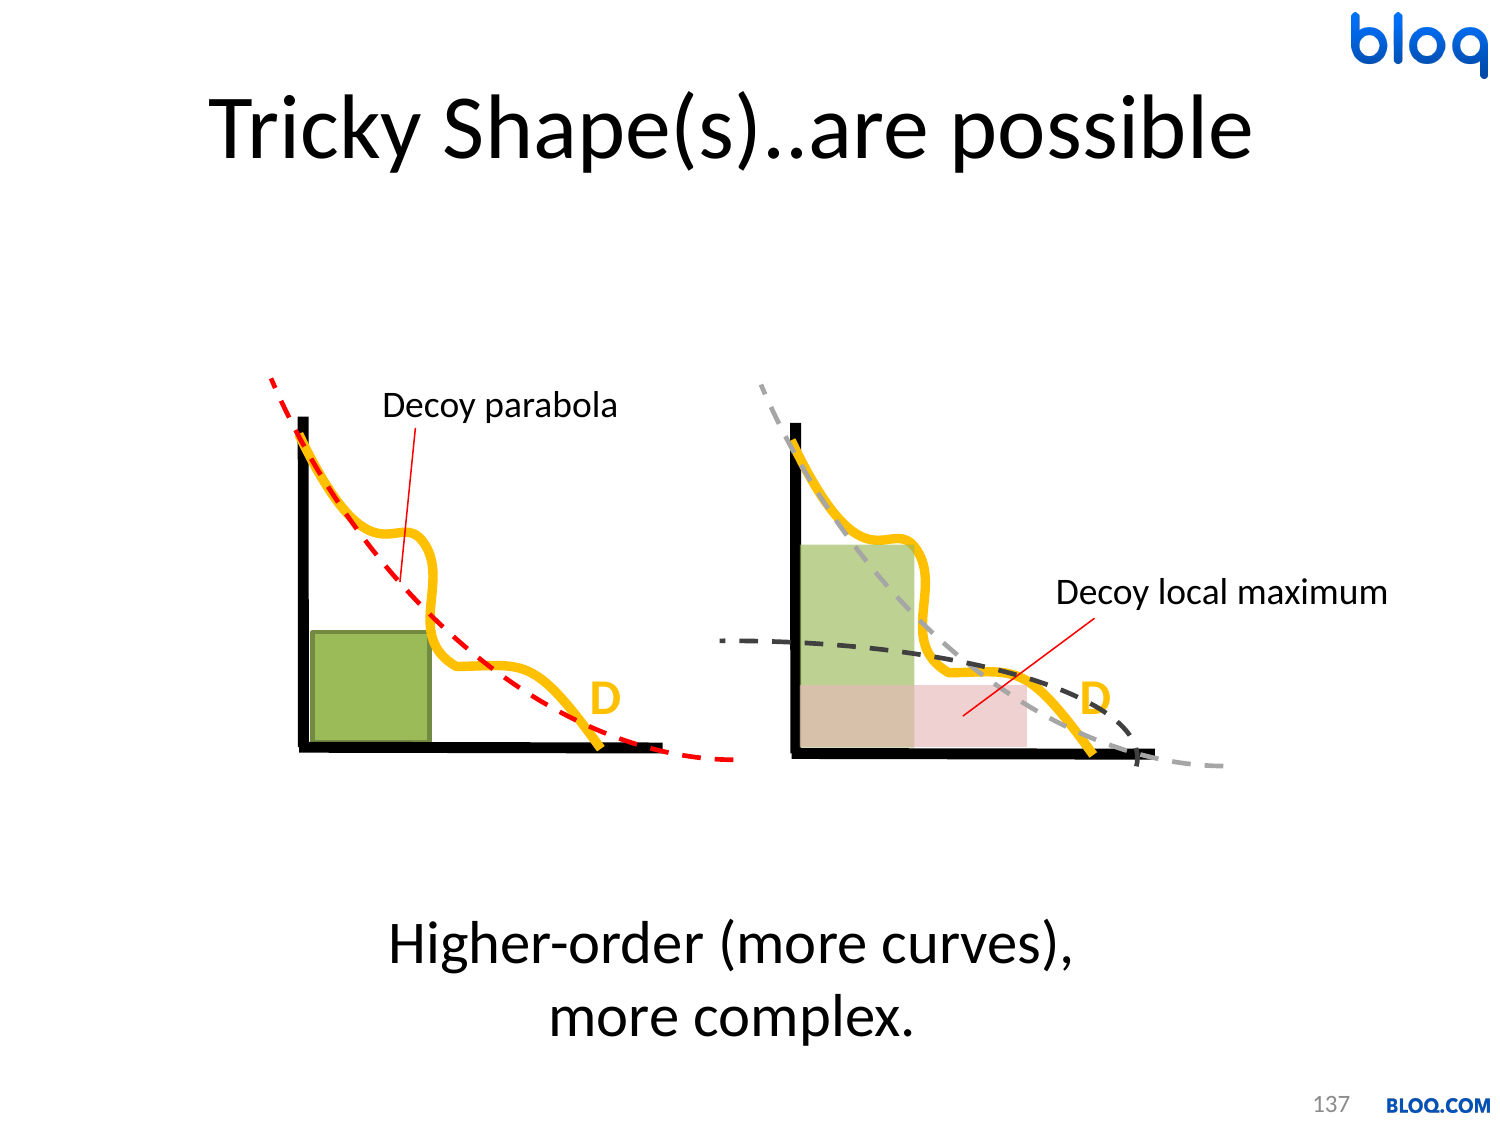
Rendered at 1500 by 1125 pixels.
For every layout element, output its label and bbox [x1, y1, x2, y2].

picture [1351, 12, 1488, 79]
text_box [339, 894, 1125, 1057]
slide_number [1015, 1072, 1366, 1125]
picture [1387, 1098, 1490, 1113]
title [57, 28, 1408, 216]
text_box [270, 241, 1404, 767]
